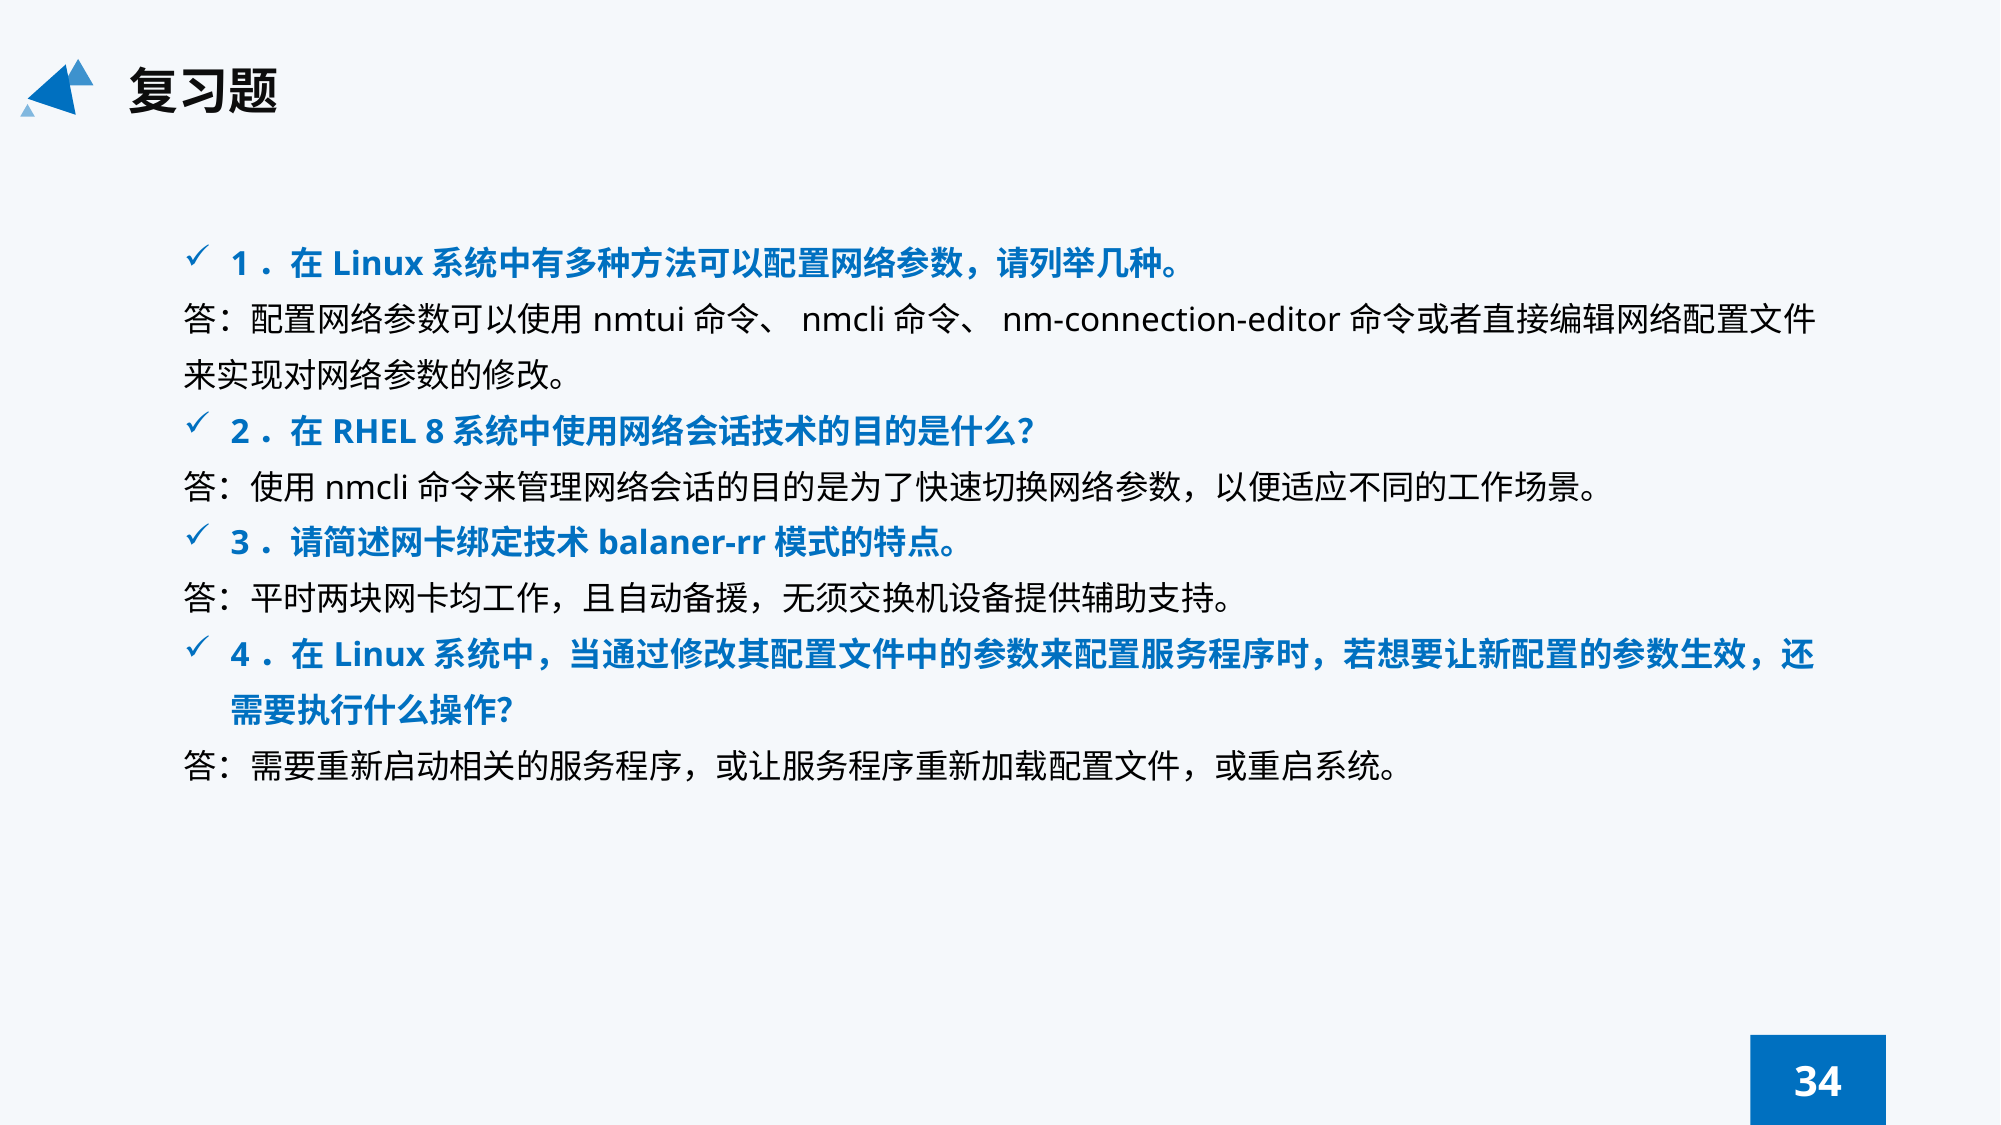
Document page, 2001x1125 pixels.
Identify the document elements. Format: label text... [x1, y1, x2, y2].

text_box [1750, 1034, 1886, 1125]
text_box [20, 58, 94, 117]
text_box 复习题 [114, 52, 822, 127]
text_box 1．在Linux系统中有多种方法可以配置网络参数，请列举几种。 答：配置网络参数可以使用nmtui命令、nmcli命令、nm-connection-editor命令或者直接编辑网络配置文件来实现对网络参数的修改。 2．在RHEL 8系统中使用网络会话技术的目的是什么？ 答：使用nmcli命令来管理网络会话的目的是为了快速切换网络参数，以便适应不同的工作场景。 3．请简述网卡绑定技术balaner-rr模式的特点。 答：平时两块网卡均工作，且自动备援，无须交换机设备提供辅助支持。 4．在Linux系统中，当通过修改其配置文件中的参数来配置服务程序时，若想要让新配置的参数生效，还需要执行什么操作？ 答：需要重新启动相关的服务程序，或让服务程序重新加载配置文件，或重启系统。 [168, 219, 1832, 793]
